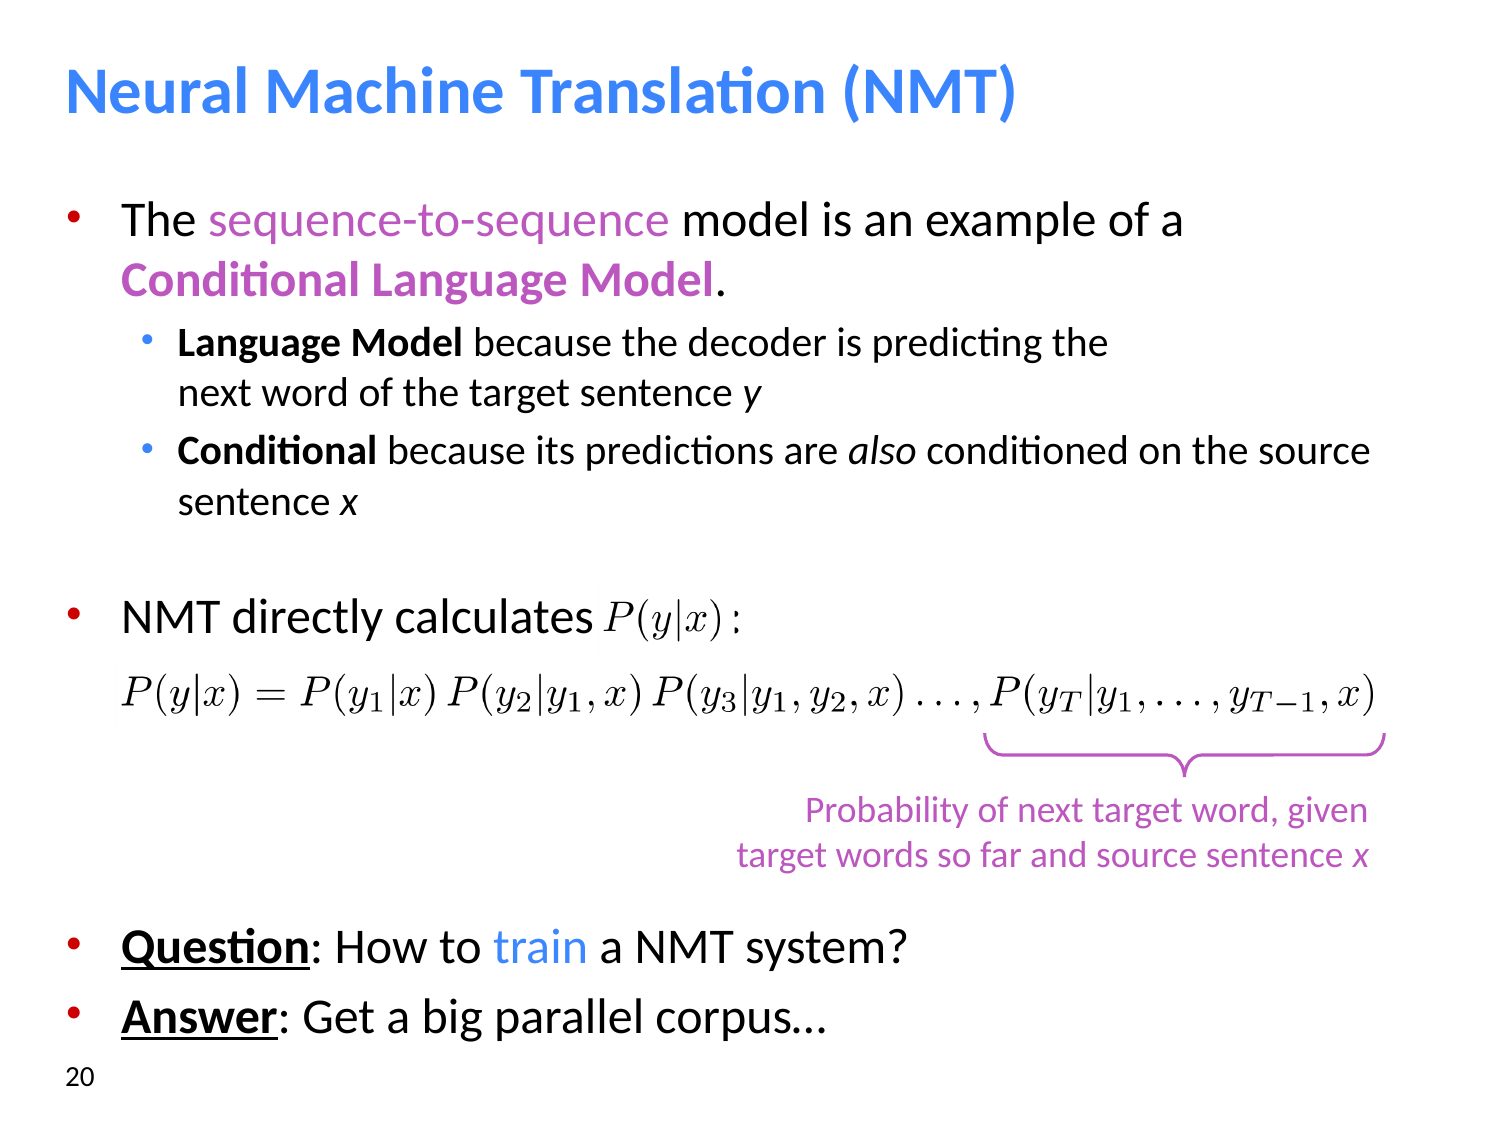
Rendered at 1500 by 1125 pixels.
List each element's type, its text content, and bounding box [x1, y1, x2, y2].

title Neural Machine Translation (NMT) [50, 31, 1450, 135]
list The sequence-to-sequence model is an example of a Conditional Language Model. Language Model because the decoder is predicting the next word of the target sentence y Conditional because its predictions are also conditioned on the source sentence x NMT directly calculates : Question: How to train a NMT system? Answer: Get a big parallel corpus… [50, 179, 1450, 1025]
slide_number ‹#› [50, 1049, 375, 1125]
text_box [115, 583, 1385, 884]
